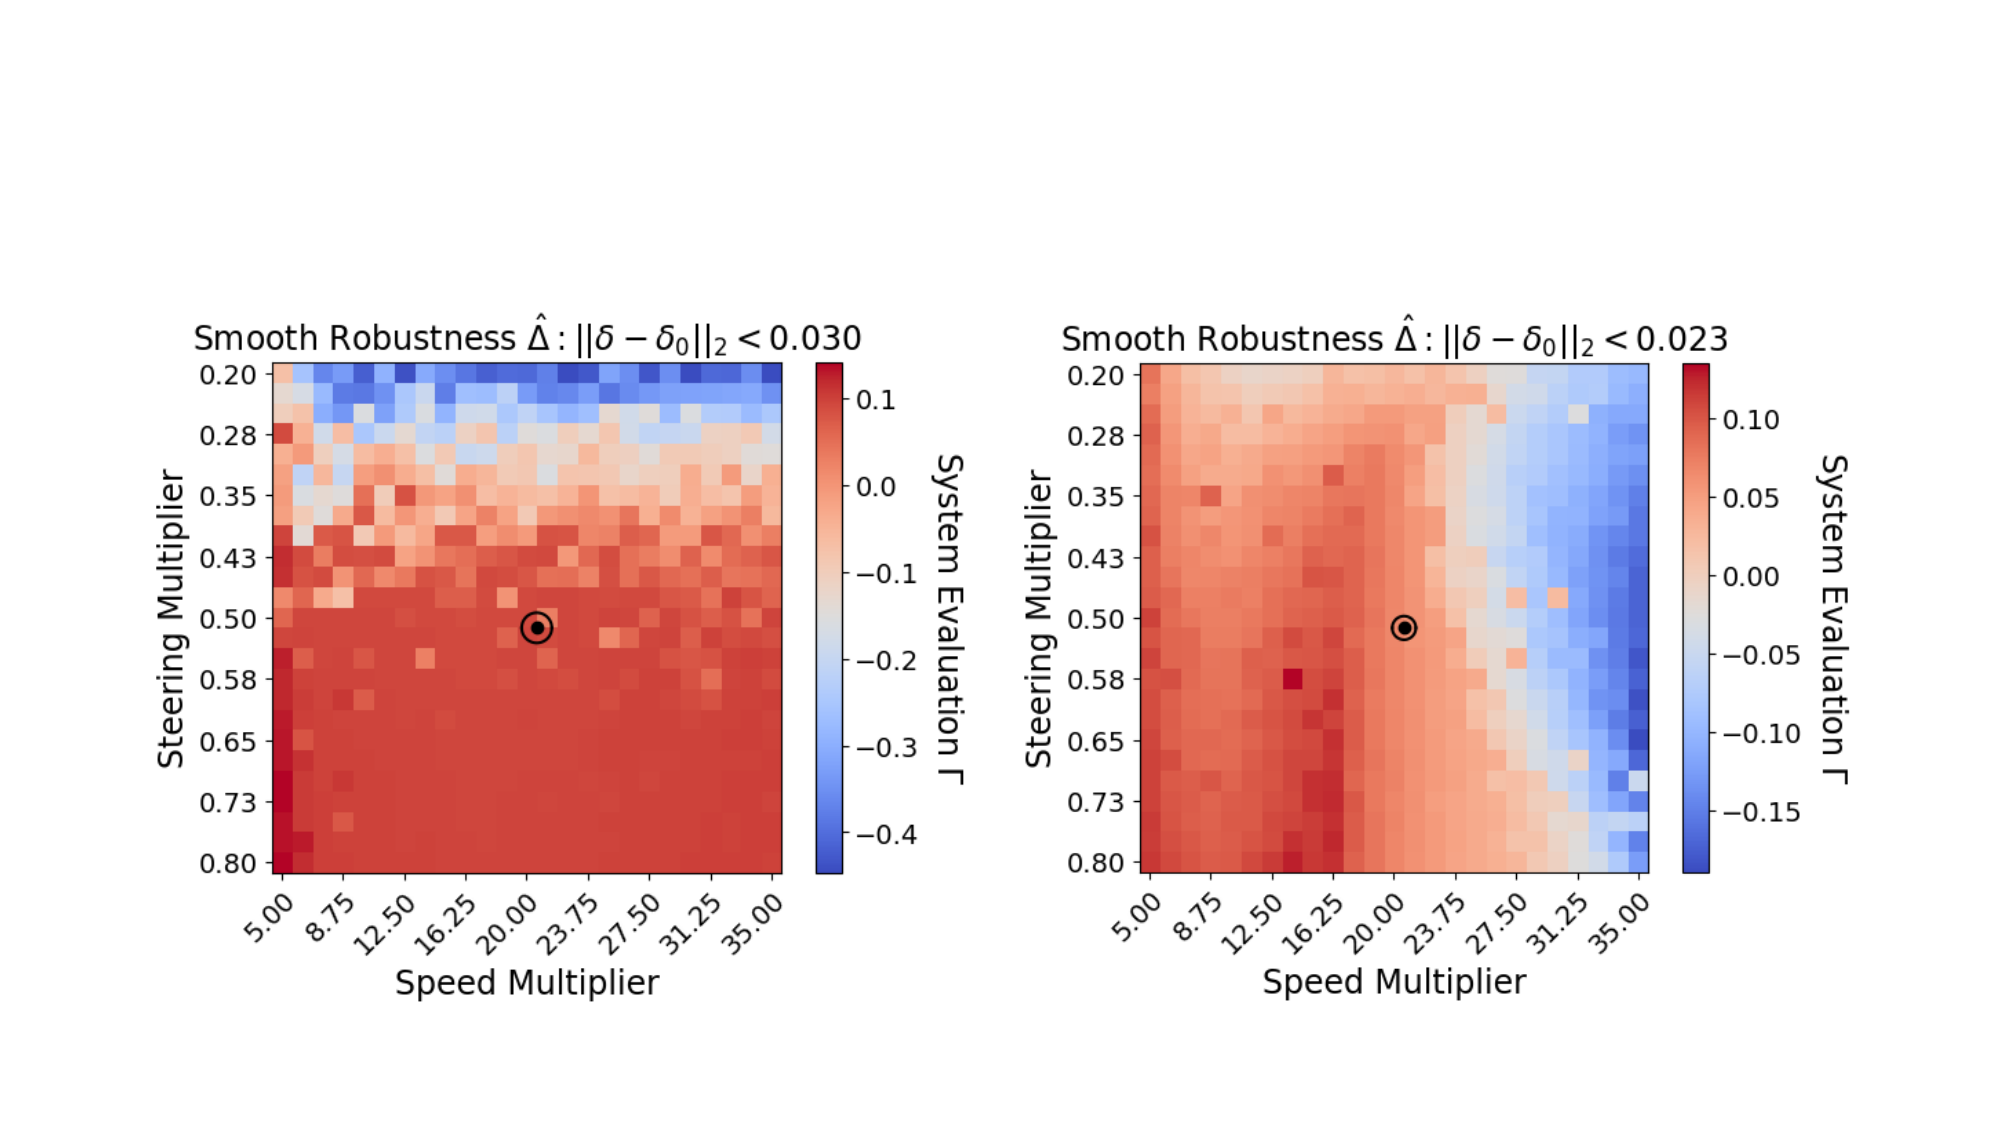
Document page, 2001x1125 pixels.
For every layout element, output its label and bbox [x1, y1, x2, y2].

list [144, 299, 980, 1014]
list [1012, 300, 1863, 1013]
